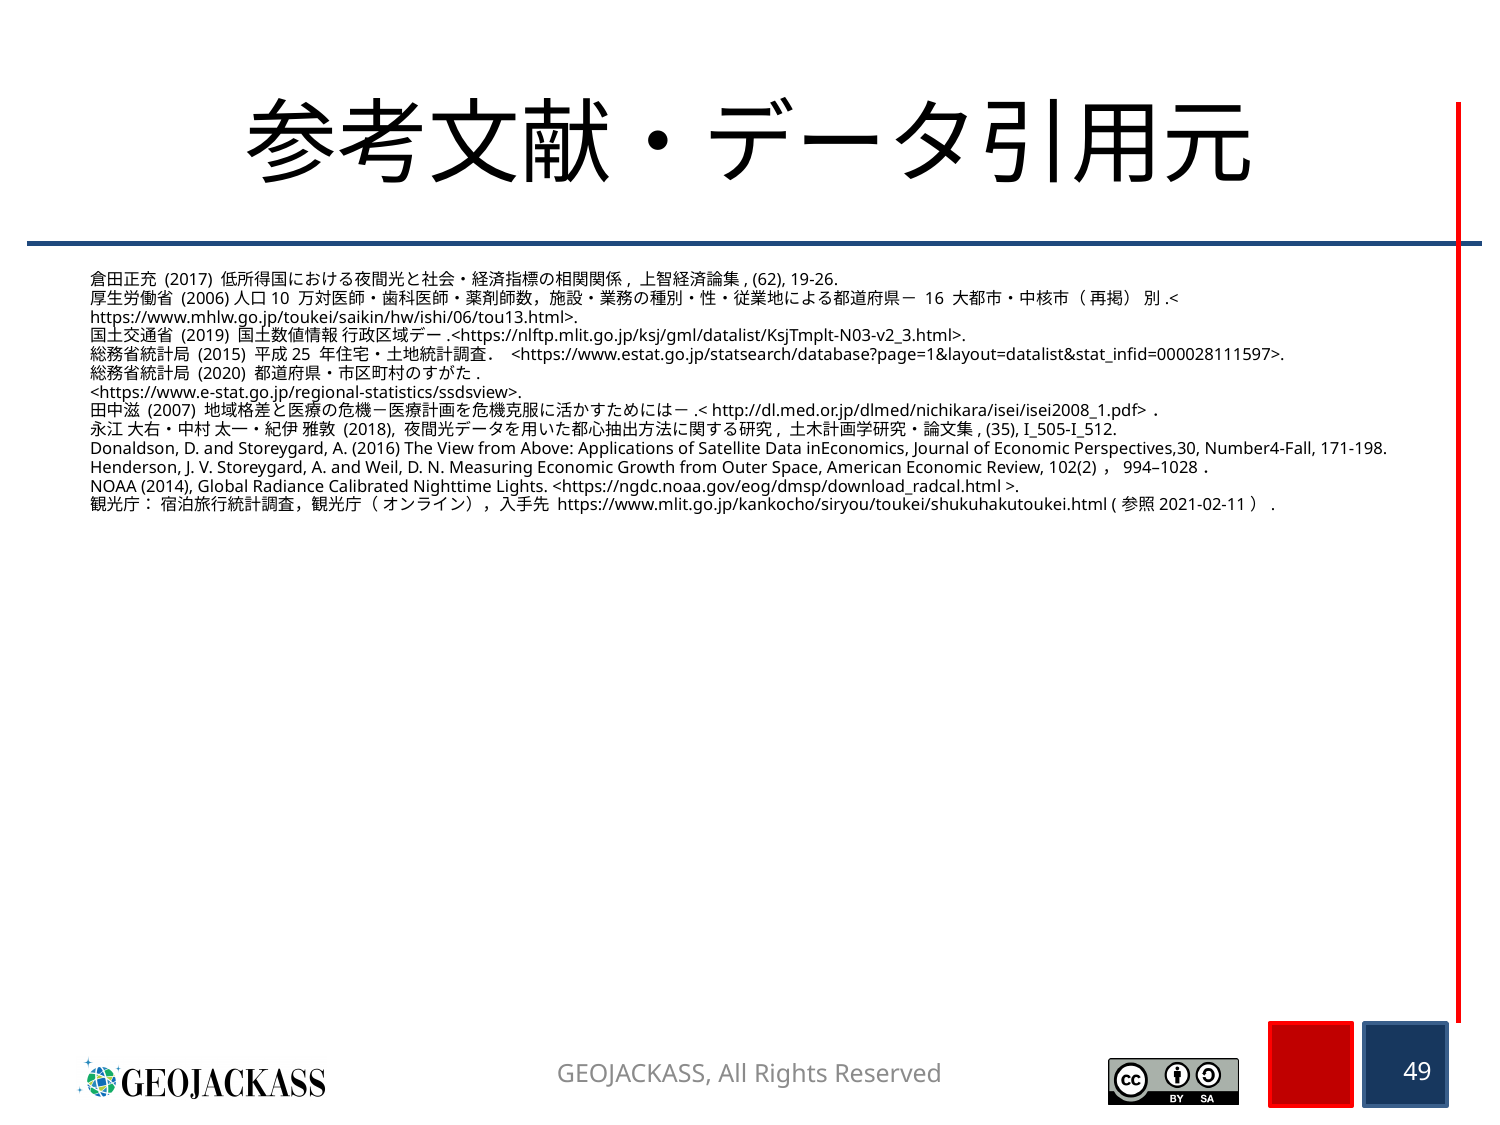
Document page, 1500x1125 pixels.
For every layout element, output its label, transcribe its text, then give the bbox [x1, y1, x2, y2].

picture [76, 1056, 327, 1101]
title 参考文献・データ引用元 [75, 45, 1425, 233]
list 倉田正充 (2017) 低所得国における夜間光と社会・経済指標の相関関係, 上智経済論集, (62), 19-26. 厚生労働省 (2006)人口10 万対医師・歯科医師・薬剤師数，施設・業務の種別・性・従業地による都道府県－ 16 大都市・中核市（ 再掲） 別.< https://www.mhlw.go.jp/toukei/saikin/hw/ishi/06/tou13.html>. 国土交通省 (2019) 国土数値情報 行政区域デー.<https://nlftp.mlit.go.jp/ksj/gml/datalist/KsjTmplt-N03-v2_3.html>. 総務省統計局 (2015) 平成25 年住宅・土地統計調査． <https://www.estat.go.jp/statsearch/database?page=1&layout=datalist&stat_infid=000028111597>. 総務省統計局 (2020) 都道府県・市区町村のすがた. <https://www.e-stat.go.jp/regional-statistics/ssdsview>. 田中滋 (2007) 地域格差と医療の危機－医療計画を危機克服に活かすためには－.< http://dl.med.or.jp/dlmed/nichikara/isei/isei2008_1.pdf>． 永江 大右・中村 太一・紀伊 雅敦 (2018), 夜間光データを用いた都心抽出方法に関する研究, 土木計画学研究・論文集, (35), I_505-I_512. Donaldson, D. and Storeygard, A. (2016) The View from Above: Applications of Satellite Data inEconomics, Journal of Economic Perspectives,30, Number4-Fall, 171-198. Henderson, J. V. Storeygard, A. and Weil, D. N. Measuring Economic Growth from Outer Space, American Economic Review, 102(2)，994–1028． NOAA (2014), Global Radiance Calibrated Nighttime Lights. <https://ngdc.noaa.gov/eog/dmsp/download_radcal.html >. 観光庁： 宿泊旅行統計調査，観光庁（ オンライン），入手先 https://www.mlit.go.jp/kankocho/siryou/toukei/shukuhakutoukei.html (参照2021-02-11）. [75, 262, 1425, 1005]
picture [1108, 1058, 1239, 1105]
footer GEOJACKASS, All Rights Reserved [512, 1042, 988, 1103]
